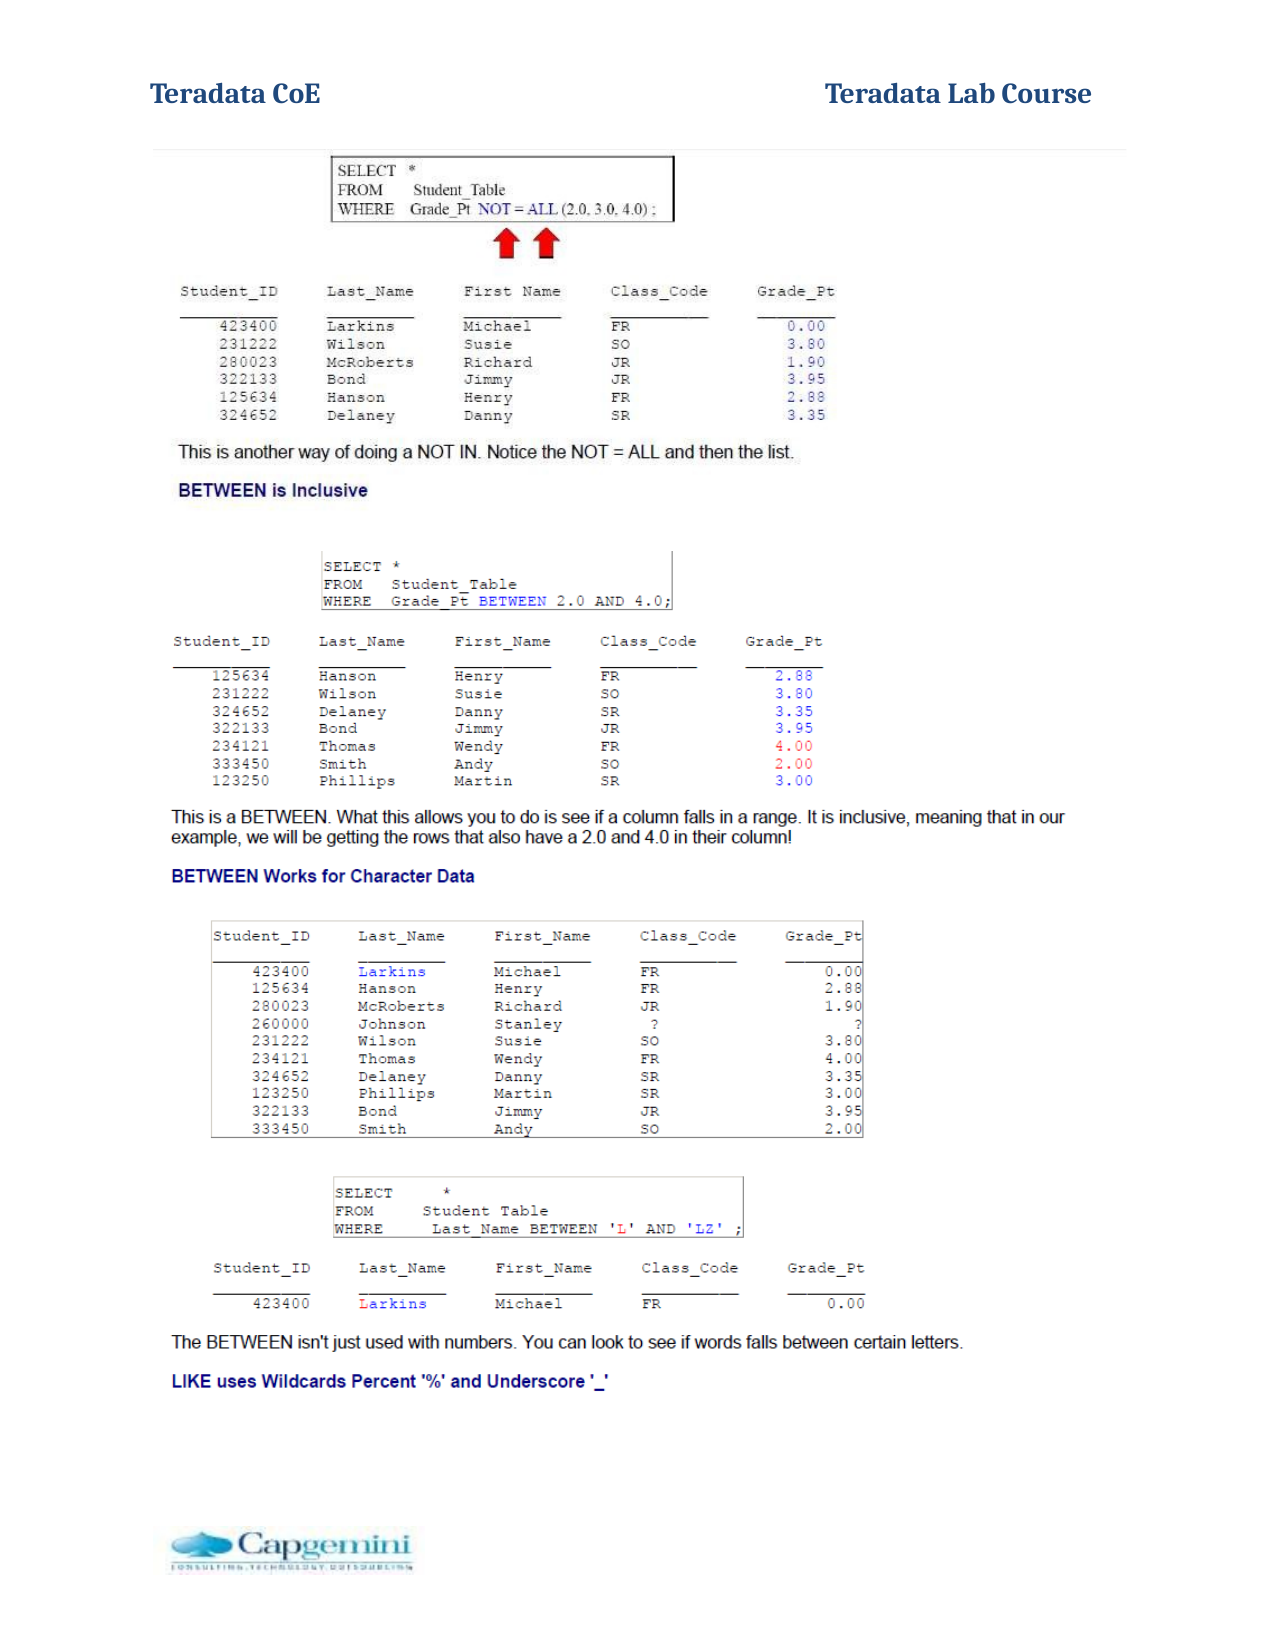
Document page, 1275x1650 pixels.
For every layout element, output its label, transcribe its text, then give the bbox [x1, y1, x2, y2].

text_box [153, 1173, 1129, 1438]
text_box [153, 1526, 425, 1575]
text_box Teradata Lab Course [823, 76, 1109, 111]
text_box [153, 551, 1129, 1147]
text_box Teradata CoE [147, 76, 336, 111]
text_box [153, 149, 1127, 525]
